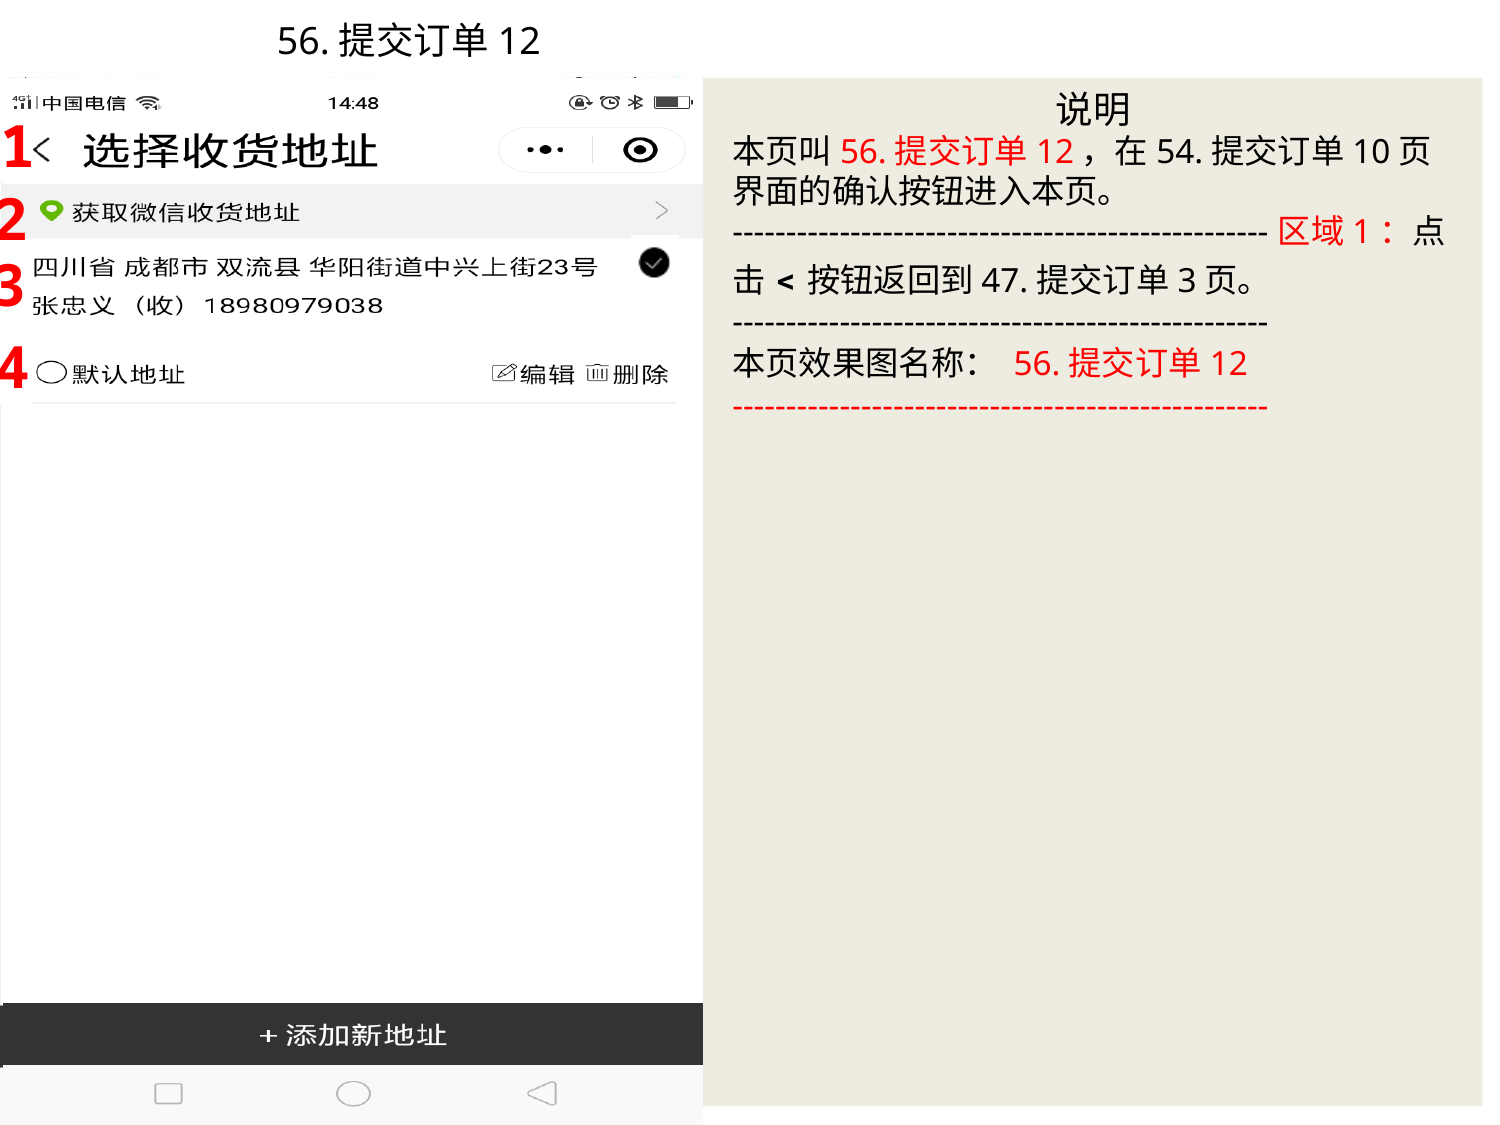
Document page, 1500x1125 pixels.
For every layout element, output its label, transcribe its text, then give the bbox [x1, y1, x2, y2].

subtitle [709, 78, 1483, 1106]
text_box 56.提交订单12 [262, 9, 556, 69]
picture [0, 70, 703, 1125]
text_box 说明 本页叫56.提交订单12，在54.提交订单10页界面的确认按钮进入本页。 --------------------------------------------------区域1：点击﹤按钮返回到47.提交订单3页。 -------------------------------------------------- 本页效果图名称： 56.提交订单12 -------------------------------------------------- [717, 78, 1474, 473]
